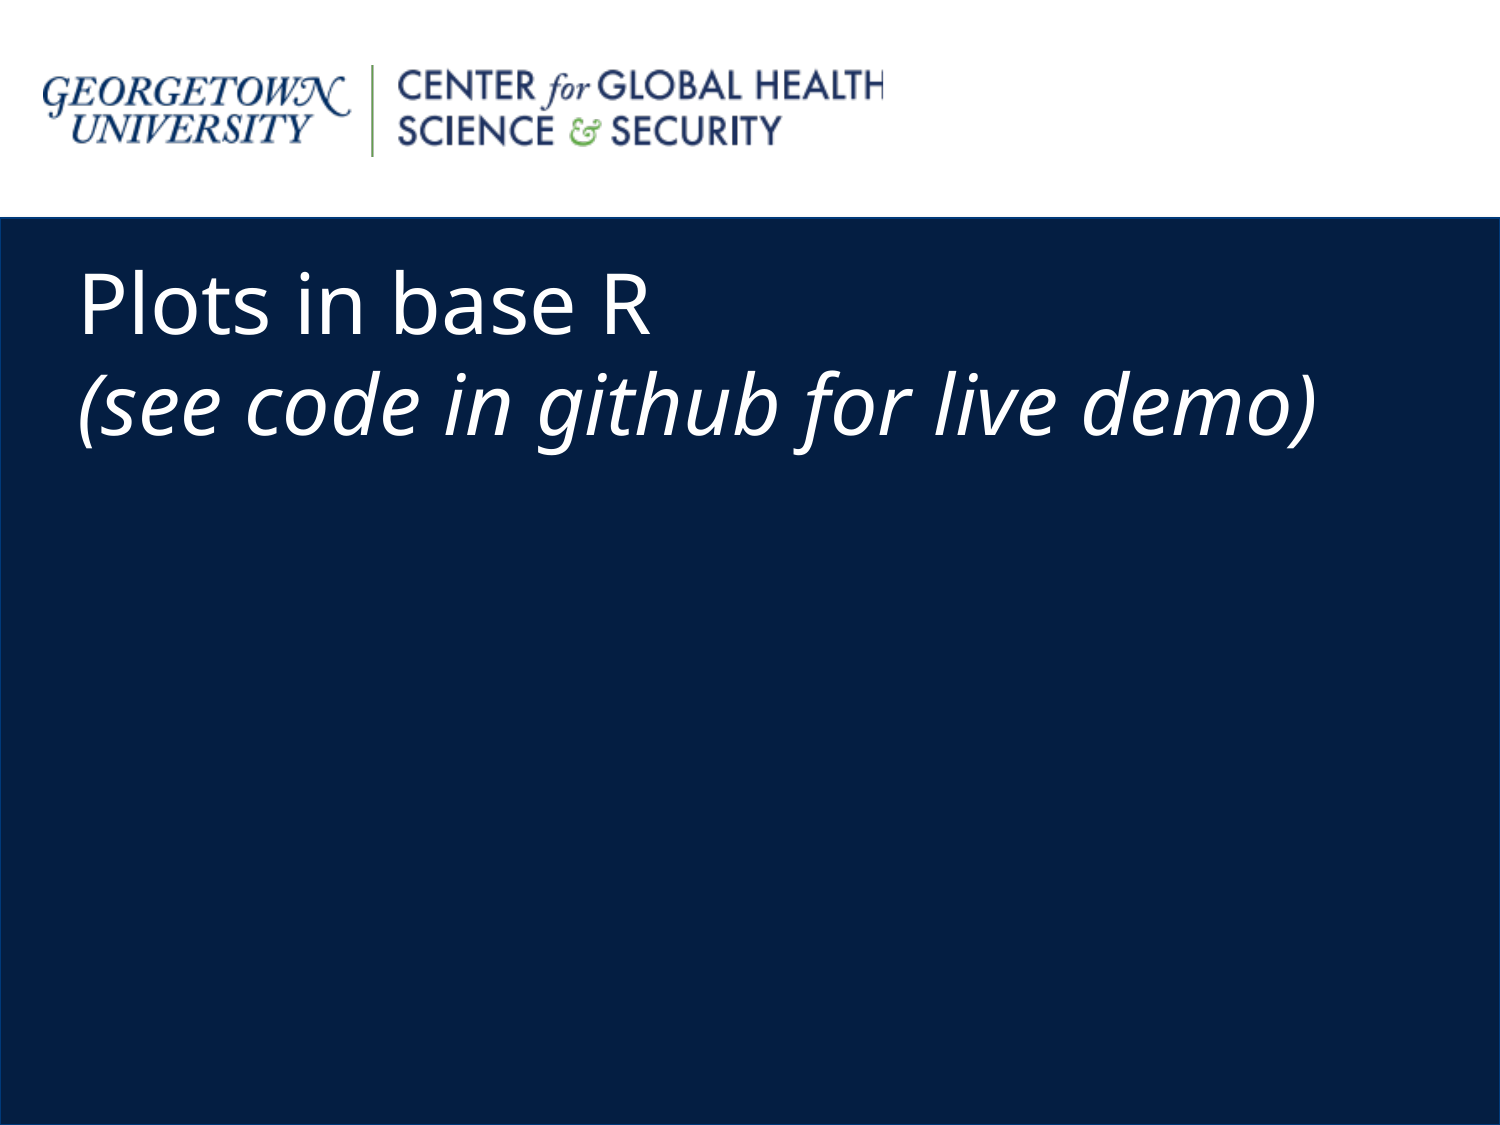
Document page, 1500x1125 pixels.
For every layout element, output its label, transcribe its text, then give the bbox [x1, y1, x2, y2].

text_box Plots in base R (see code in github for live demo) [62, 242, 1368, 377]
text_box [0, 217, 1500, 1125]
picture [42, 65, 884, 157]
